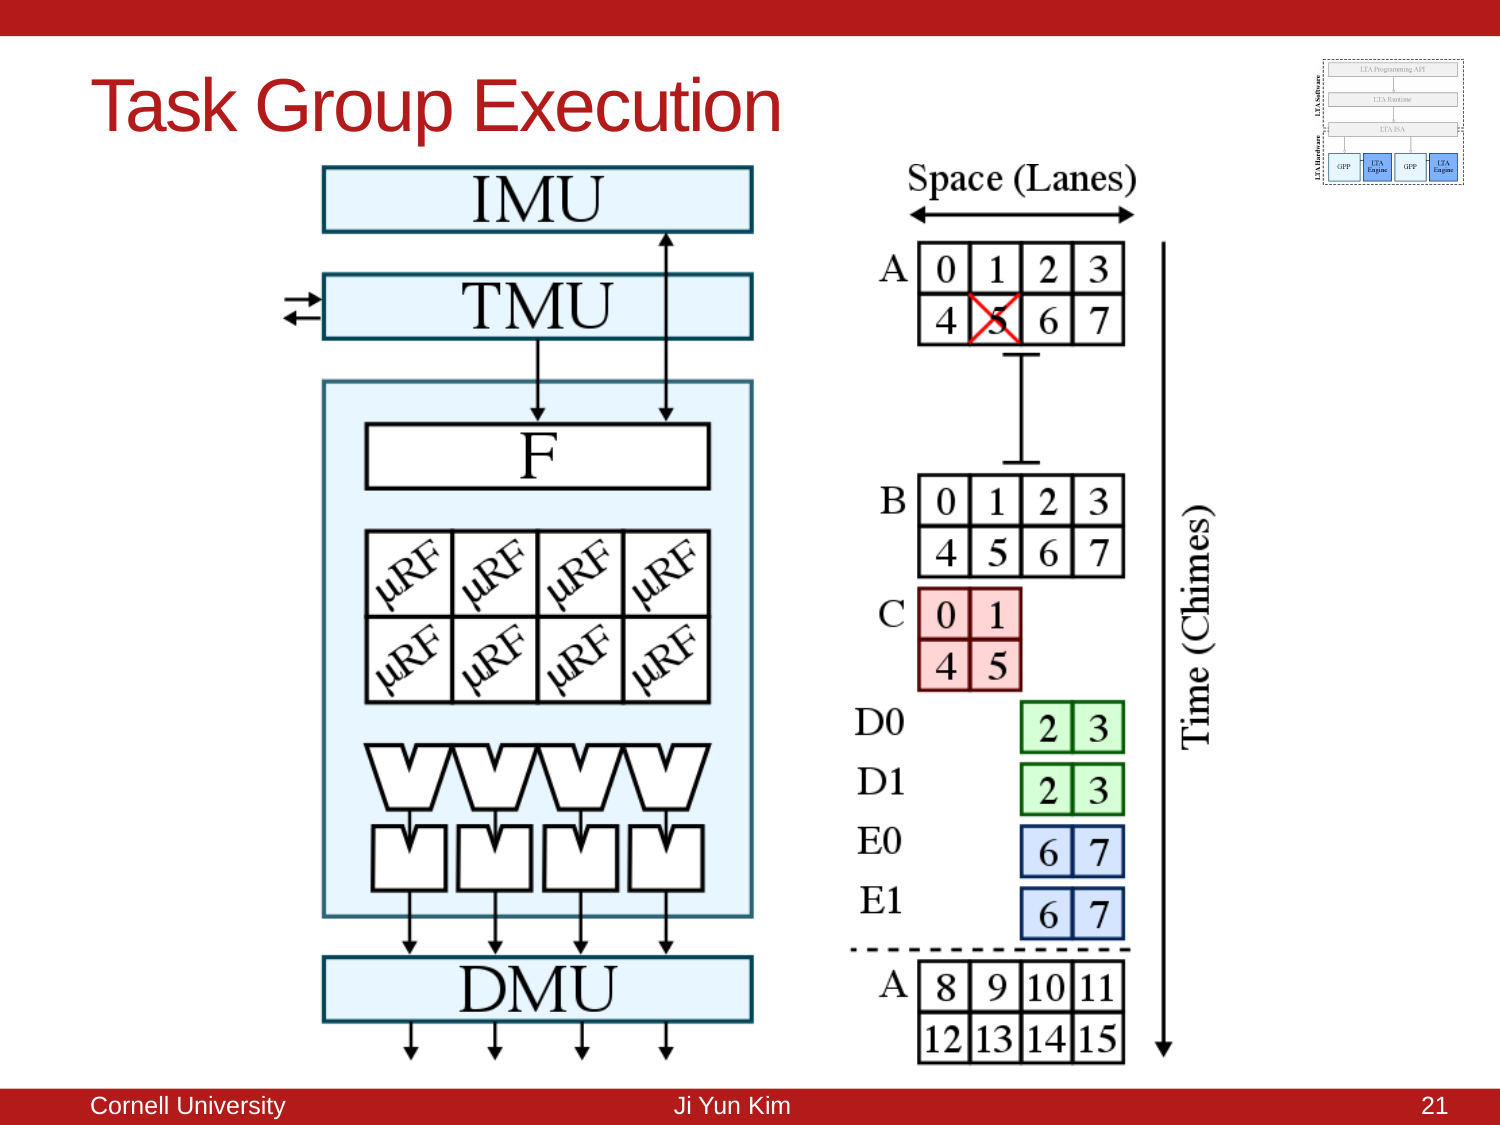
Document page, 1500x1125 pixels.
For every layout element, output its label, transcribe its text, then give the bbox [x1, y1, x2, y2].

picture [282, 164, 1217, 1066]
picture [1314, 58, 1465, 187]
title Task Group Execution [75, 37, 1425, 166]
slide_number 21 [1114, 1074, 1464, 1125]
